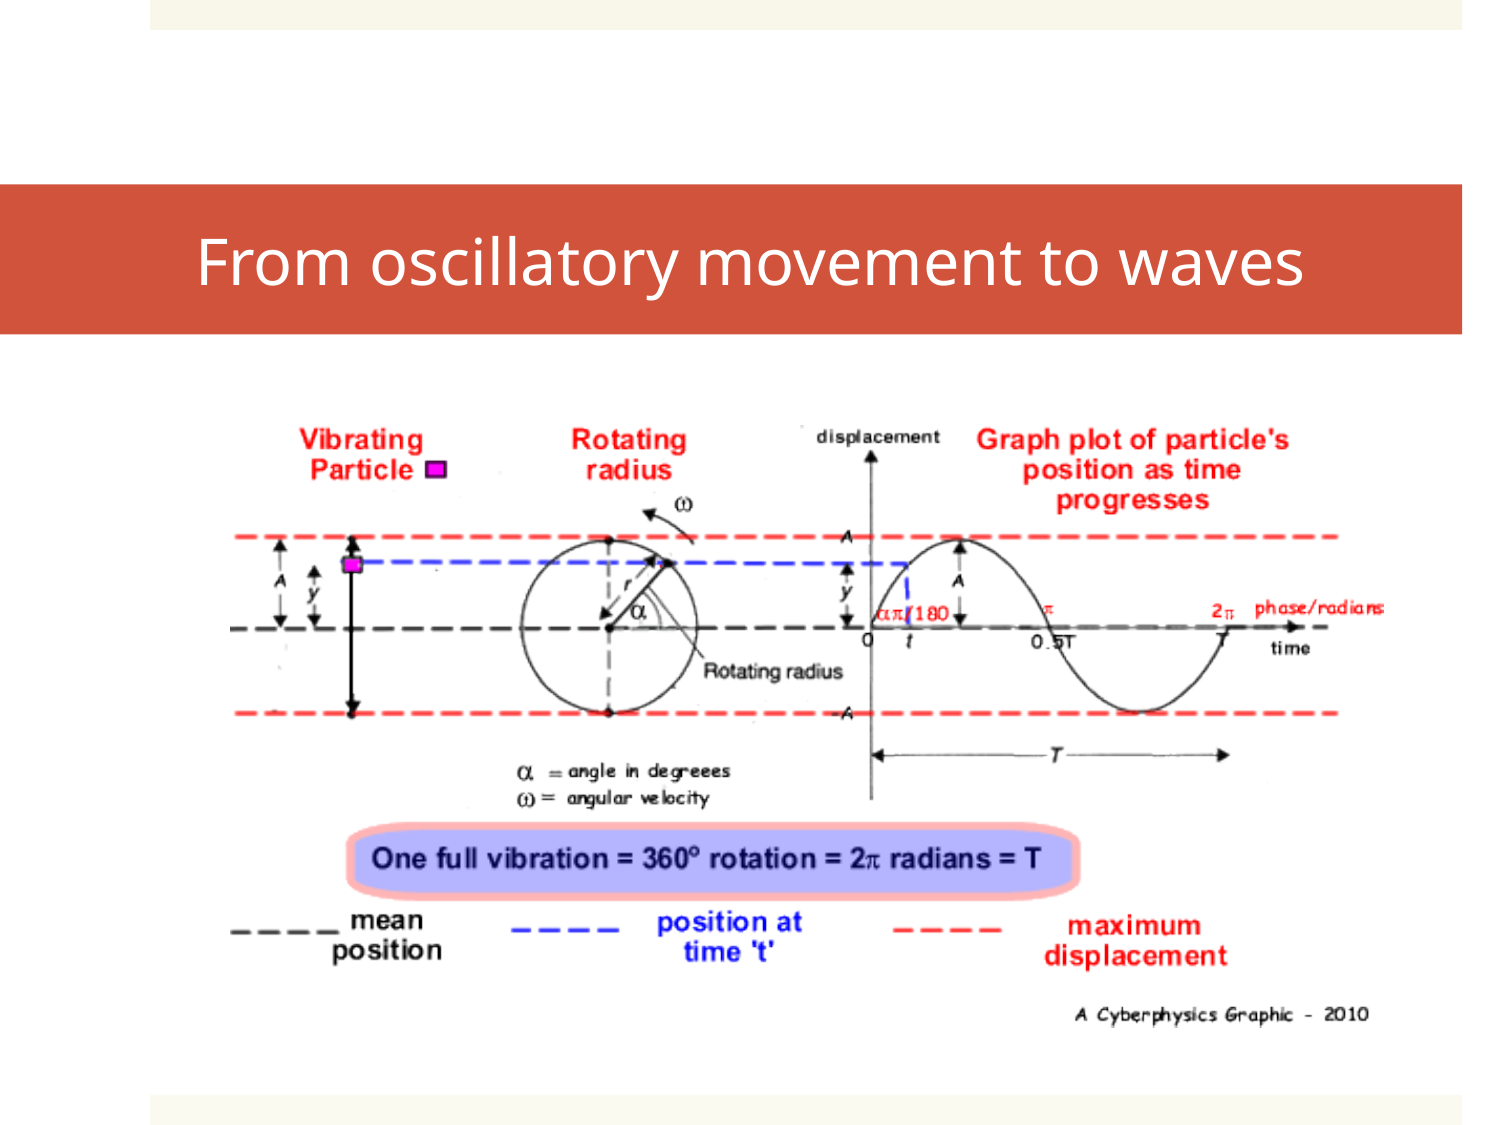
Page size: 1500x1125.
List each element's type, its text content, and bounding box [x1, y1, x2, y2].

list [182, 425, 1432, 1029]
title From oscillatory movement to waves [0, 184, 1463, 335]
